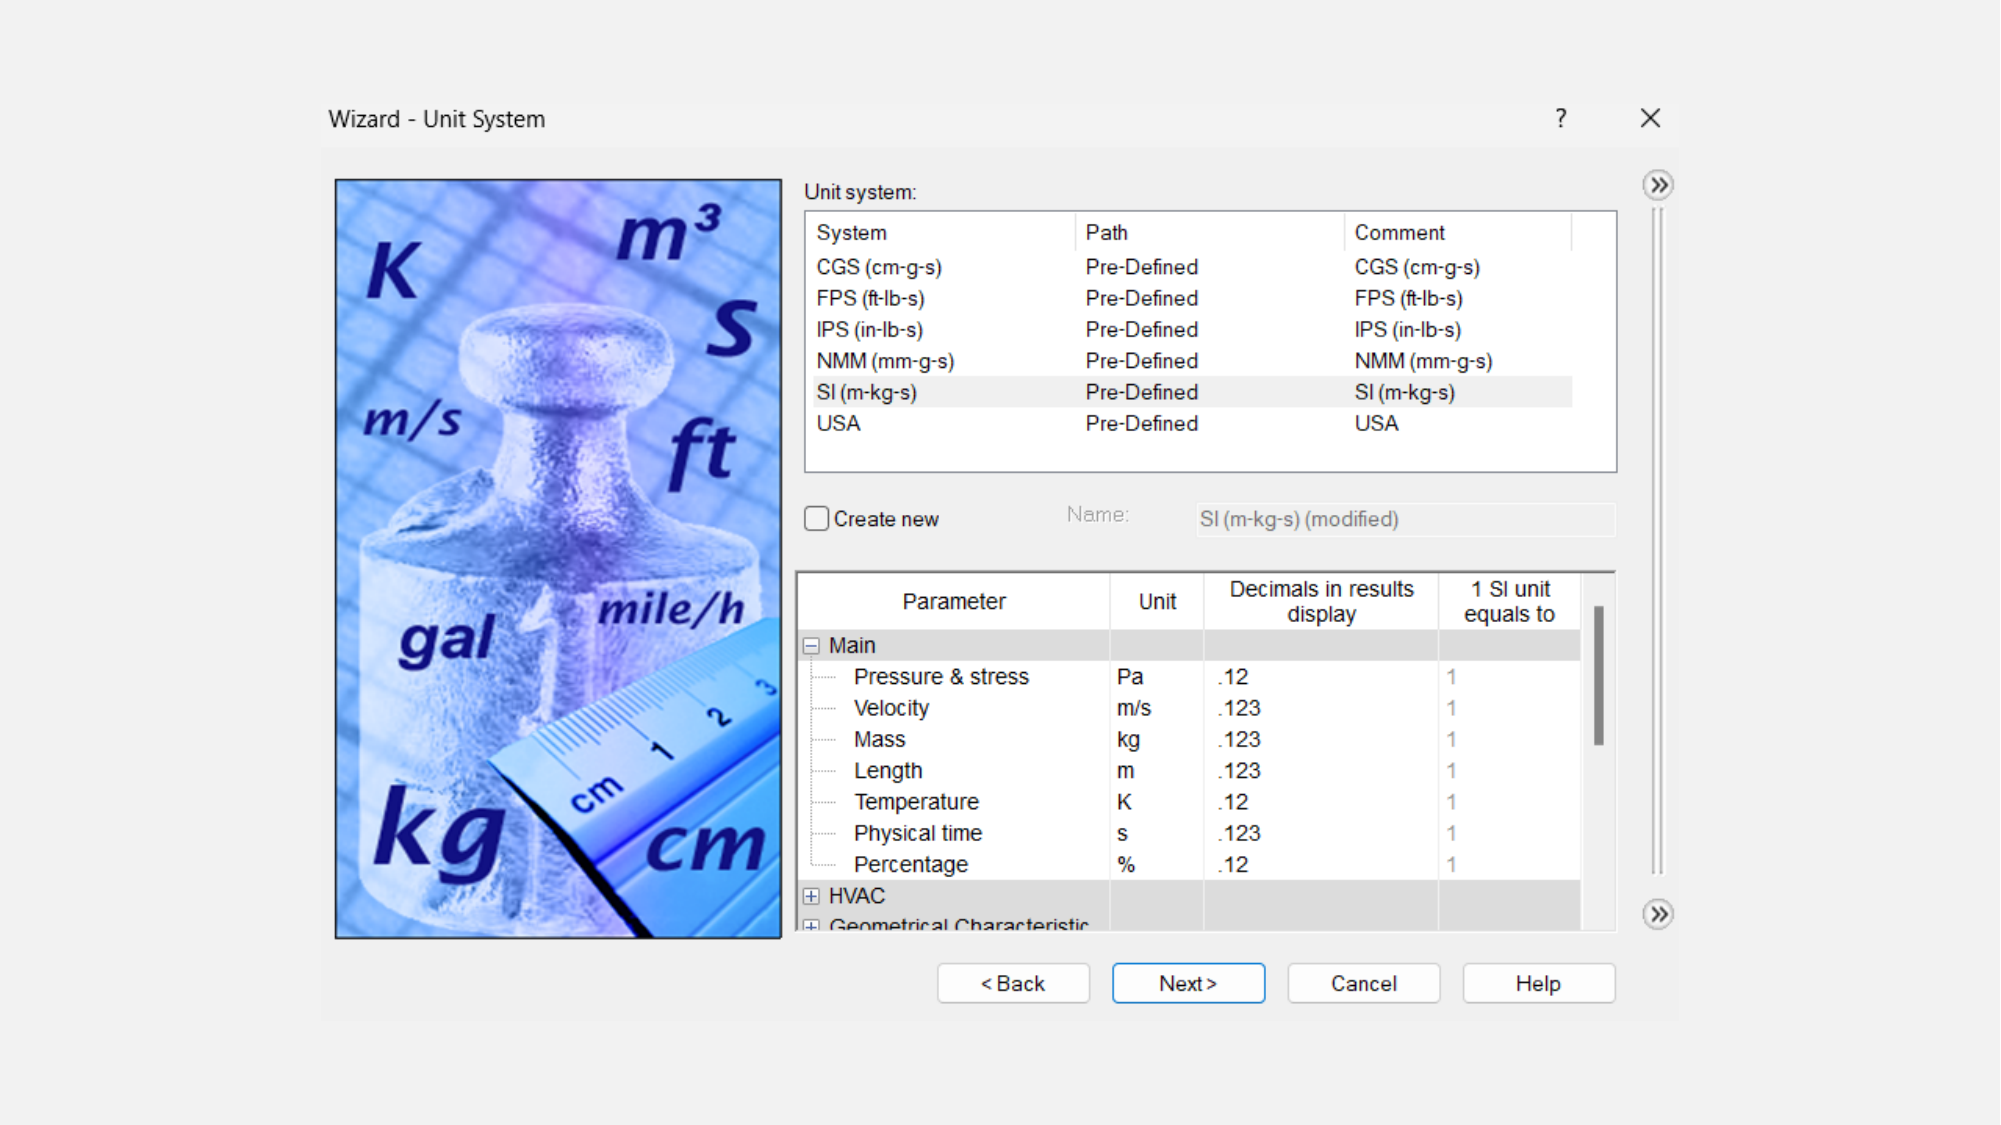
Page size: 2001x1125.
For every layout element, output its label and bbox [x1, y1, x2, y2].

picture [321, 104, 1679, 1021]
